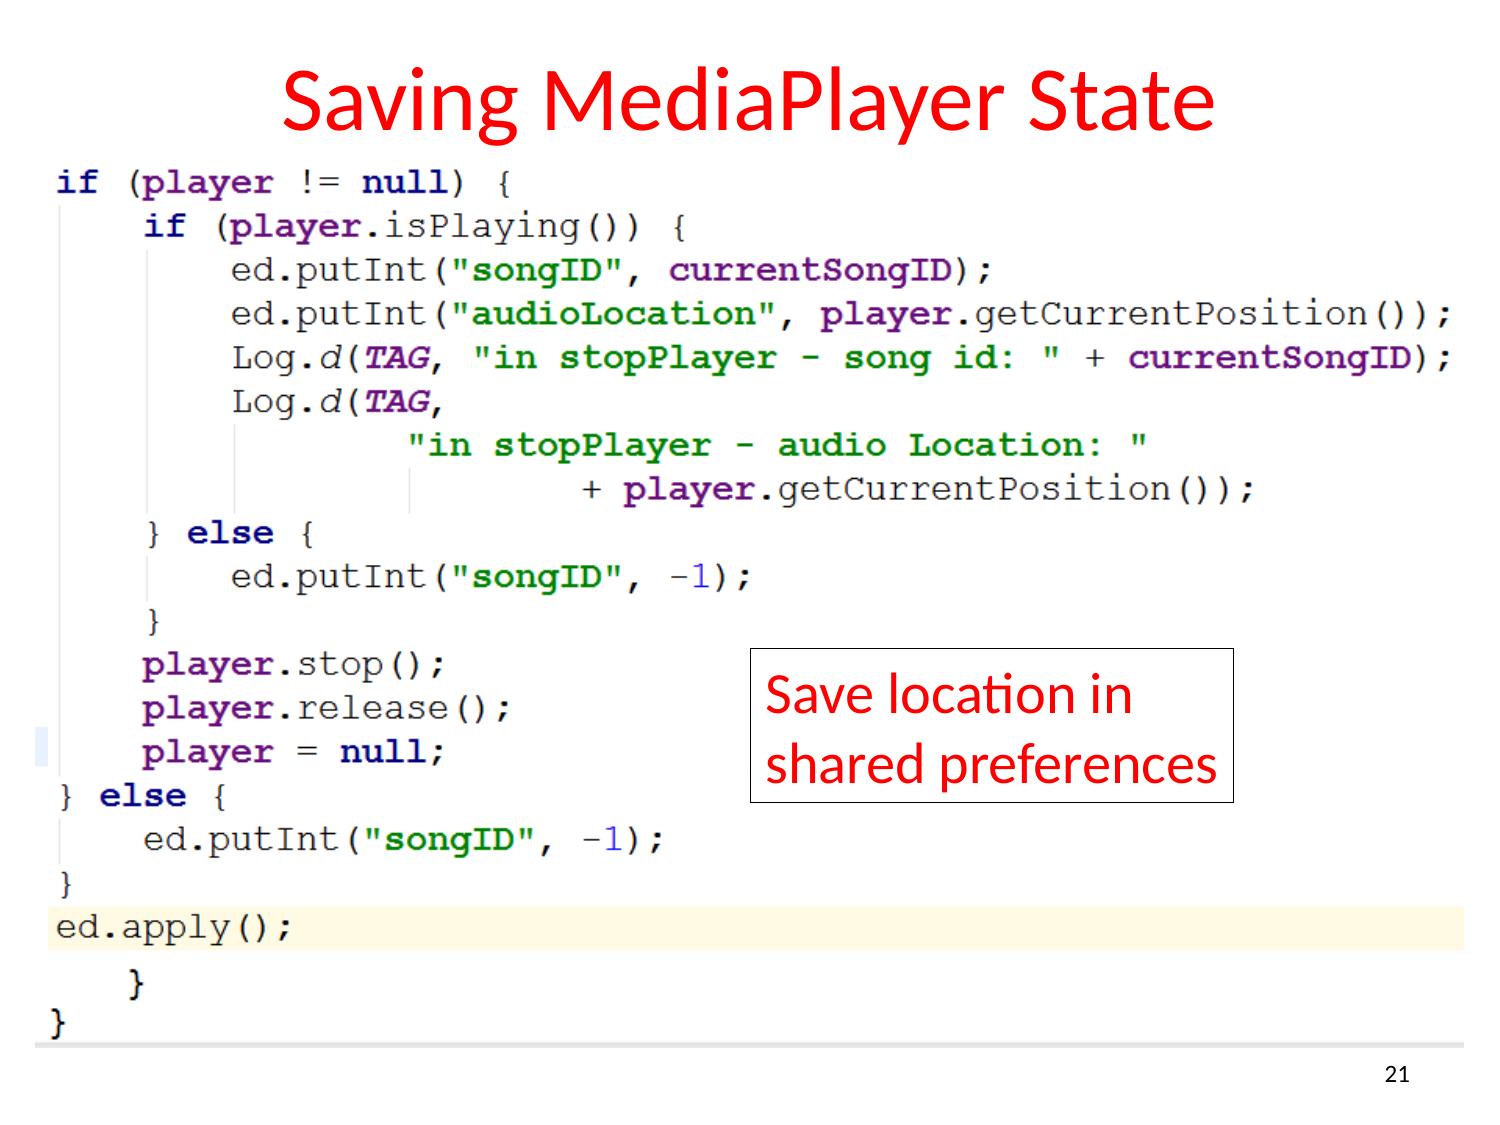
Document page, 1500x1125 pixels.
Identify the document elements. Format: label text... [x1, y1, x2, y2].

picture [35, 162, 1465, 1048]
title Saving MediaPlayer State [75, 0, 1425, 160]
slide_number 21 [1074, 1056, 1425, 1103]
